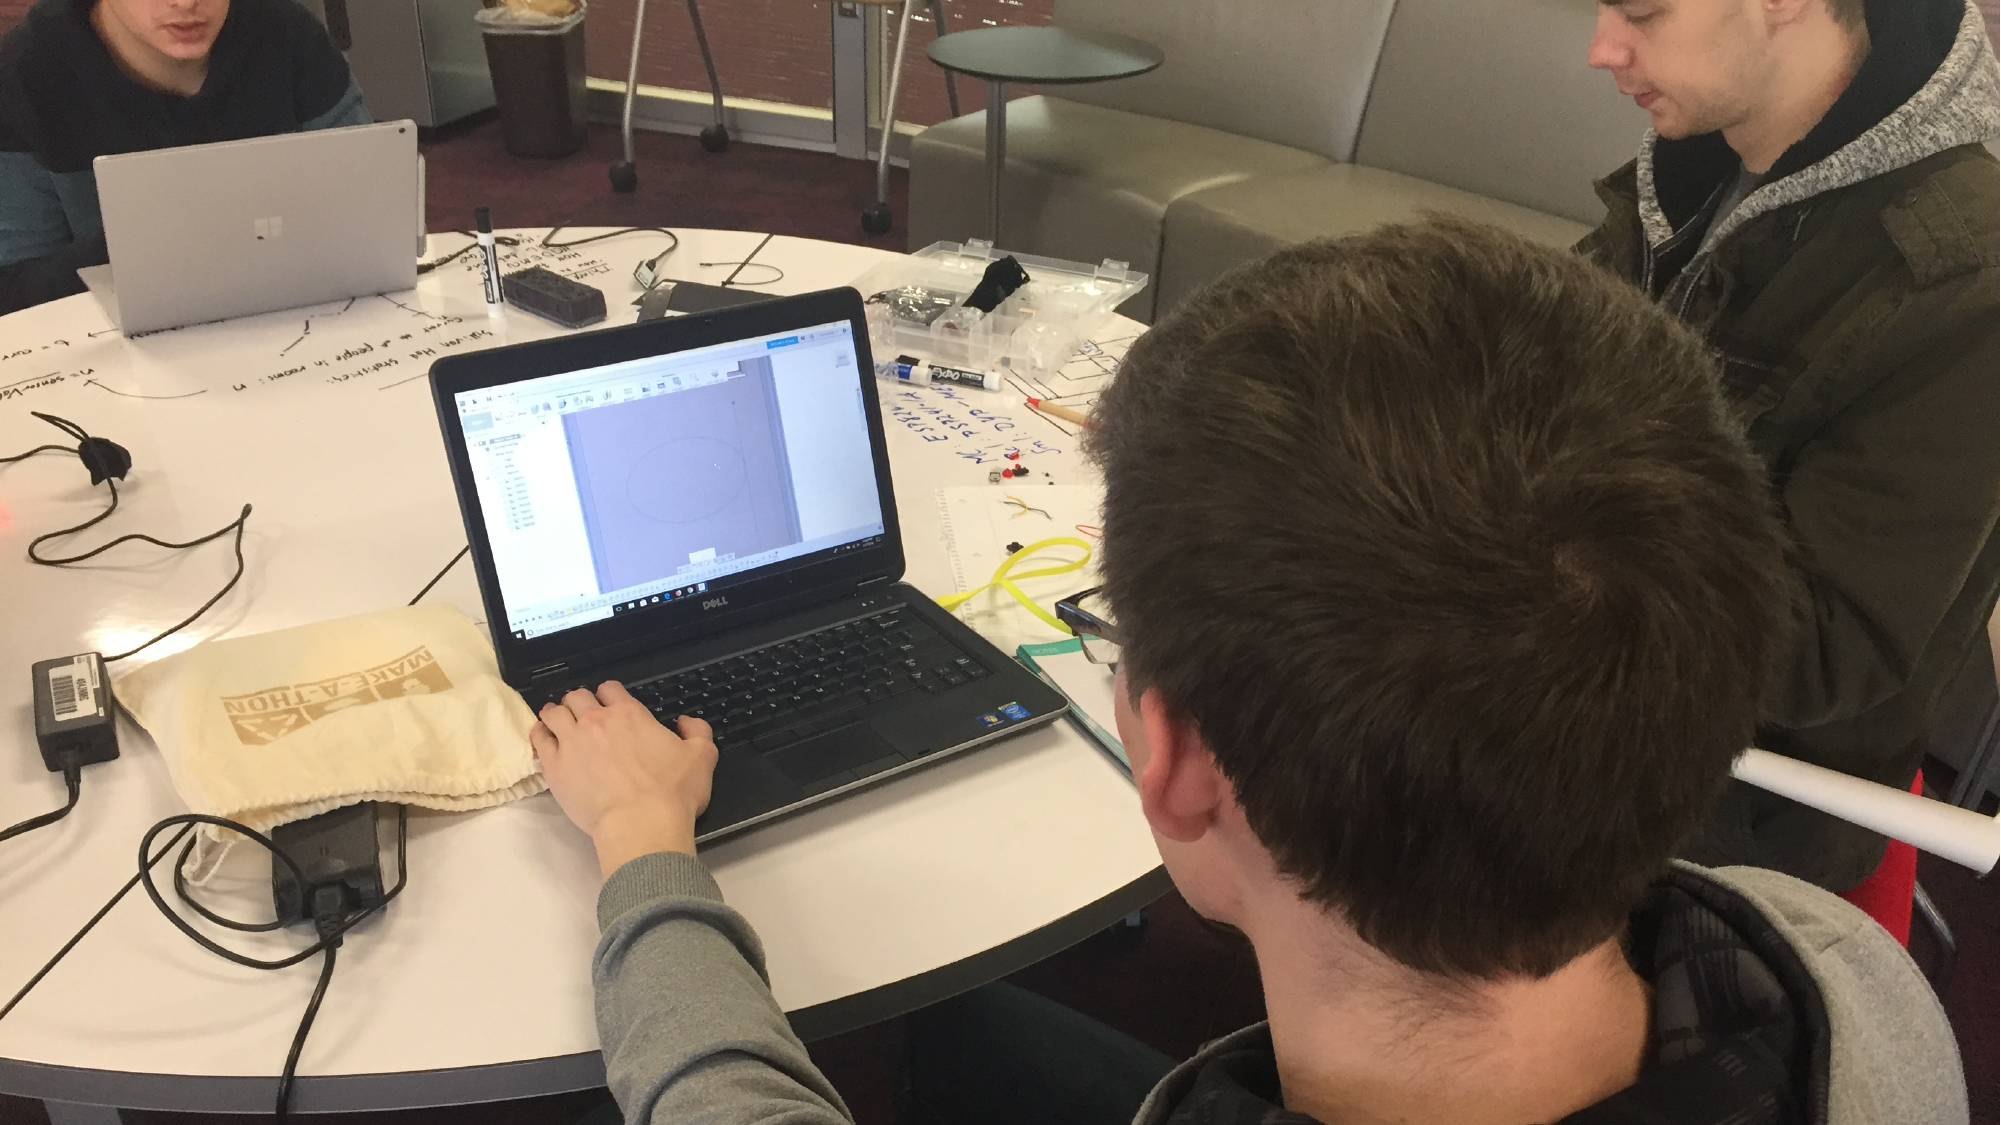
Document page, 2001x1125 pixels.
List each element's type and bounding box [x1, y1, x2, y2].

list [0, 0, 2000, 1125]
